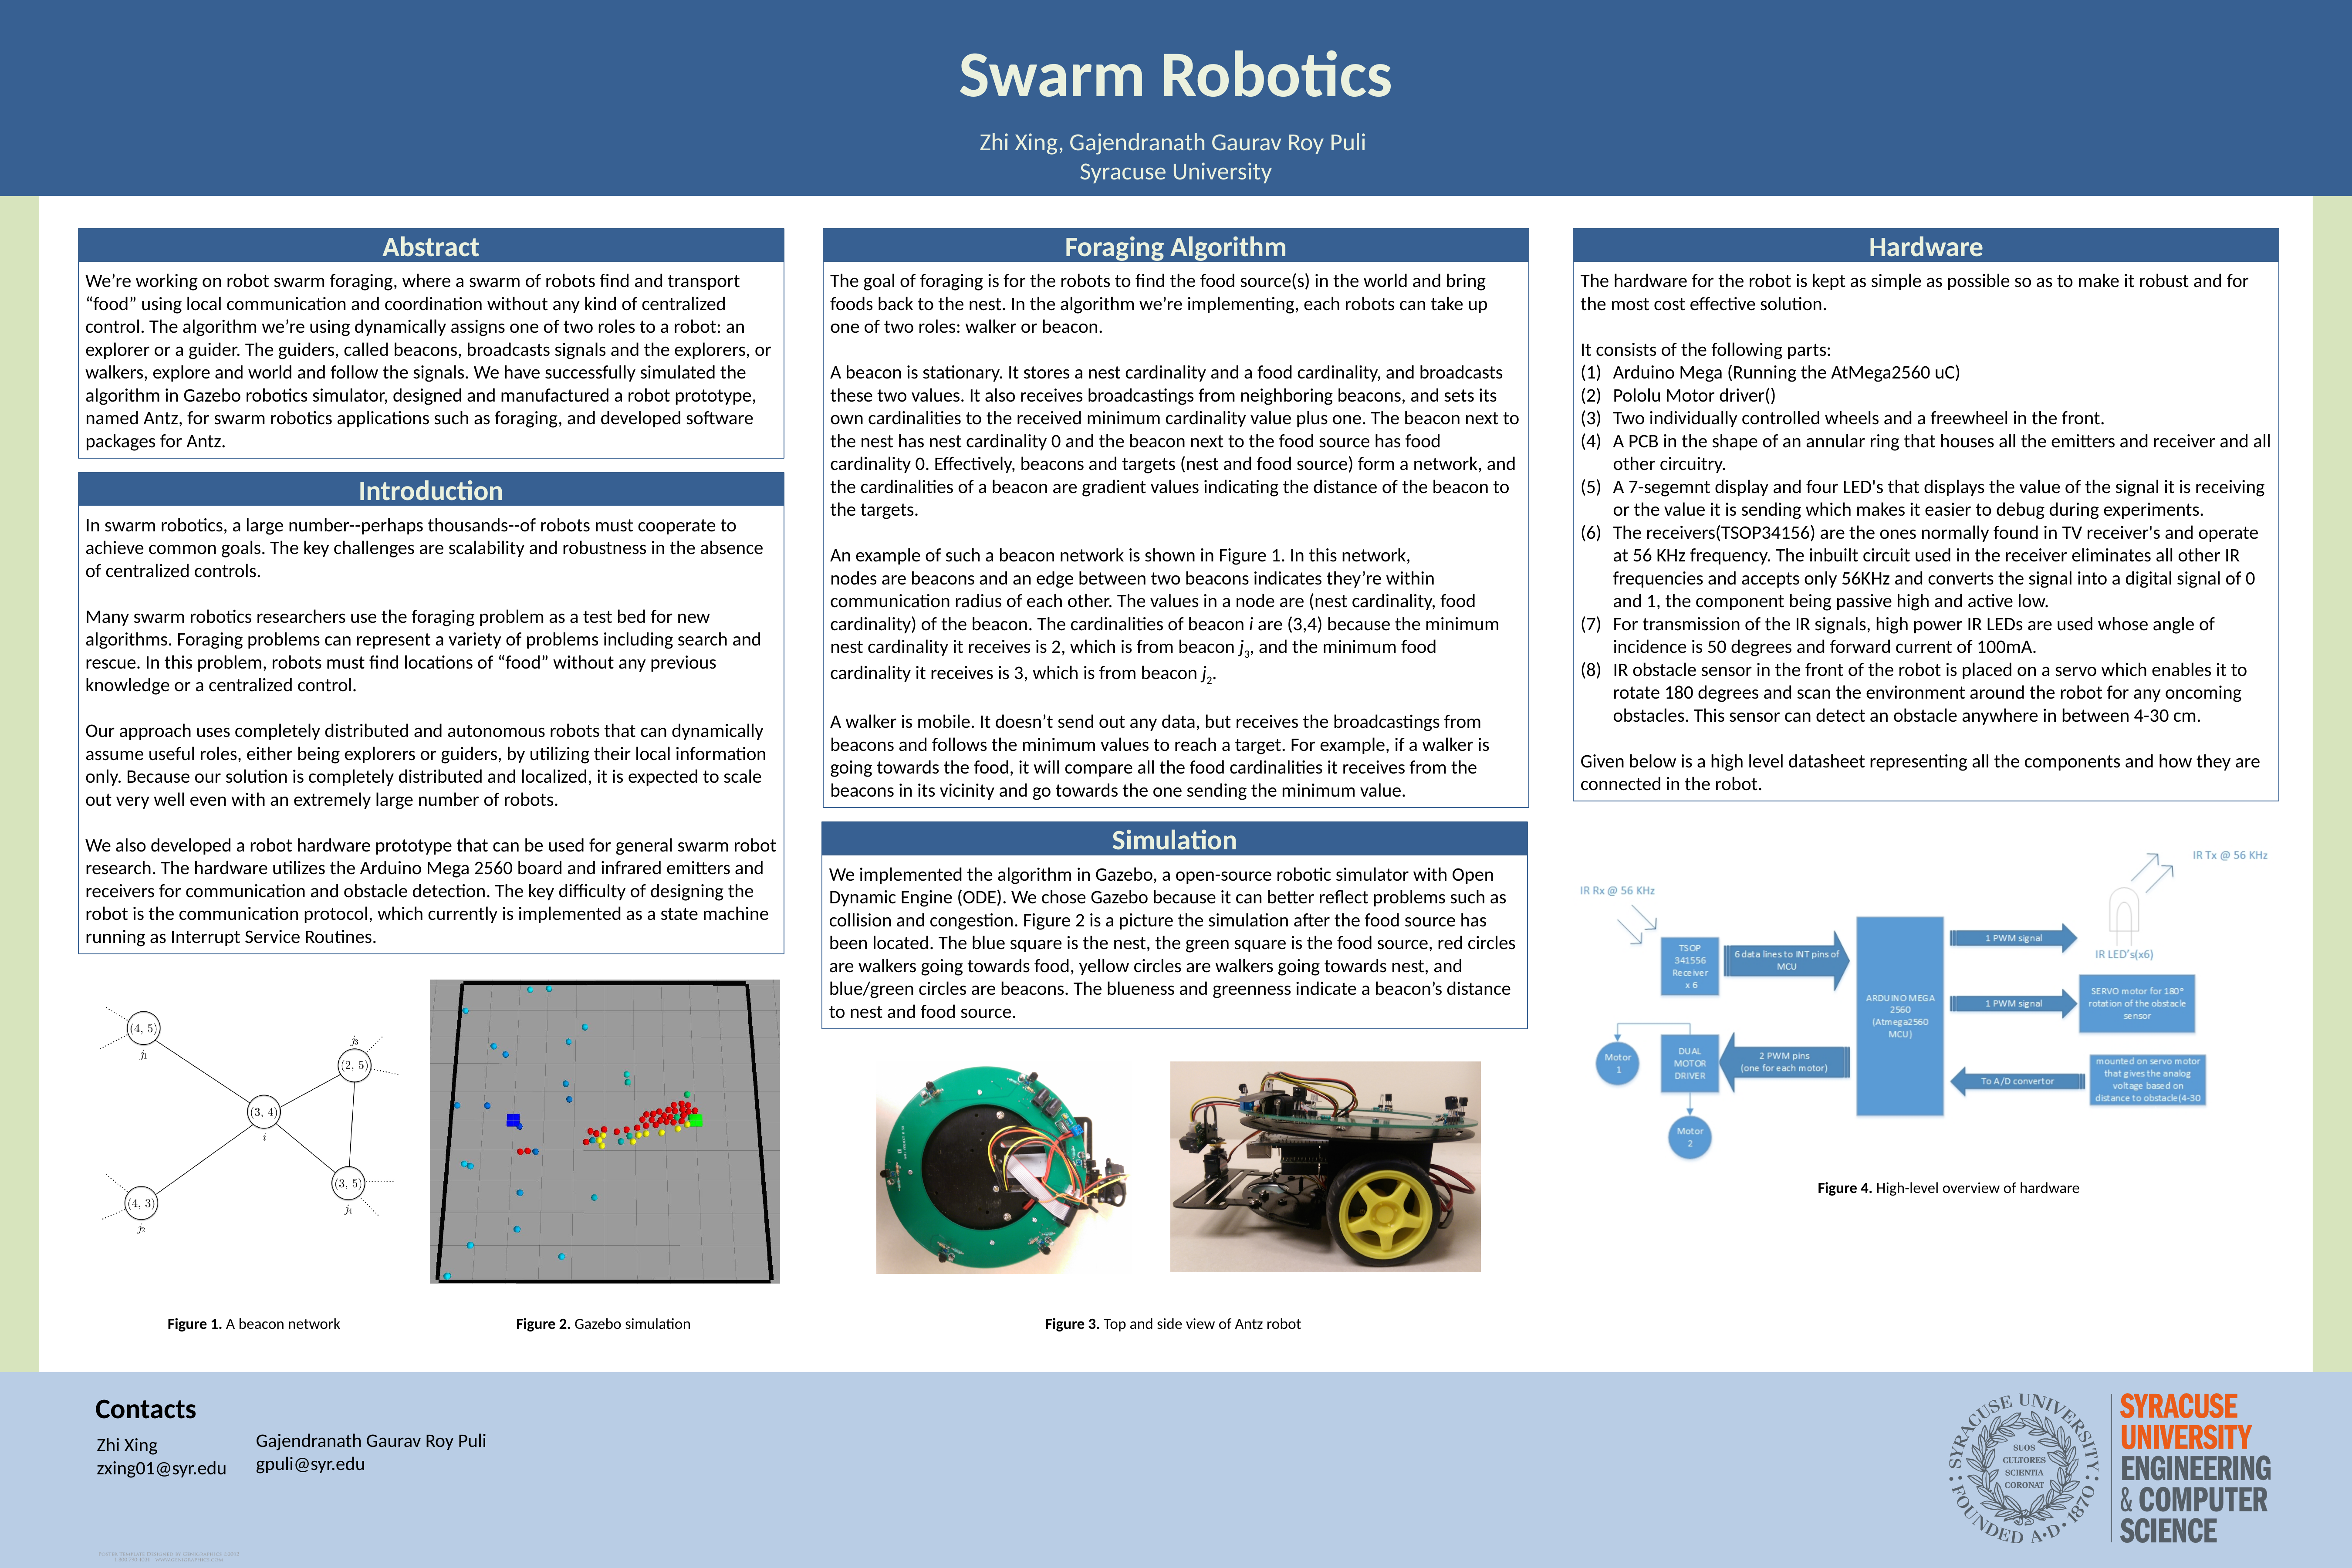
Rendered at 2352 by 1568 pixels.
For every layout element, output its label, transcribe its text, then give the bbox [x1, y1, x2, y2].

text_box Contacts [92, 1388, 200, 1426]
text_box Simulation [821, 821, 1528, 855]
text_box Zhi Xing, Gajendranath Gaurav Roy Puli Syracuse University [294, 114, 2058, 196]
text_box Figure 4. High-level overview of hardware [1814, 1176, 2084, 1198]
text_box The goal of foraging is for the robots to find the food source(s) in the world and bring foods back to the nest. In the algorithm we’re implementing, each robots can take up one of two roles: walker or beacon. A beacon is stationary. It stores a nest cardinality and a food cardinality, and broadcasts these two values. It also receives broadcastings from neighboring beacons, and sets its own cardinalities to the received minimum cardinality value plus one. The beacon next to the nest has nest cardinality 0 and the beacon next to the food source has food cardinality 0. Effectively, beacons and targets (nest and food source) form a network, and the cardinalities of a beacon are gradient values indicating the distance of the beacon to the targets. An example of such a beacon network is shown in Figure 1. In this network, nodes are beacons and an edge between two beacons indicates they’re within communication radius of each other. The values in a node are (nest cardinality, food cardinality) of the beacon. The cardinalities of beacon i are (3,4) because the minimum nest cardinality it receives is 2, which is from beacon j3, and the minimum food cardinality it receives is 3, which is from beacon j2. A walker is mobile. It doesn’t send out any data, but receives the broadcastings from beacons and follows the minimum values to reach a target. For example, if a walker is going towards the food, it will compare all the food cardinalities it receives from the beacons in its vicinity and go towards the one sending the minimum value. [823, 262, 1529, 808]
text_box The hardware for the robot is kept as simple as possible so as to make it robust and for the most cost effective solution. It consists of the following parts: Arduino Mega (Running the AtMega2560 uC) Pololu Motor driver() Two individually controlled wheels and a freewheel in the front. A PCB in the shape of an annular ring that houses all the emitters and receiver and all other circuitry. A 7-segemnt display and four LED's that displays the value of the signal it is receiving or the value it is sending which makes it easier to debug during experiments. The receivers(TSOP34156) are the ones normally found in TV receiver's and operate at 56 KHz frequency. The inbuilt circuit used in the receiver eliminates all other IR frequencies and accepts only 56KHz and converts the signal into a digital signal of 0 and 1, the component being passive high and active low. For transmission of the IR signals, high power IR LEDs are used whose angle of incidence is 50 degrees and forward current of 100mA. IR obstacle sensor in the front of the robot is placed on a servo which enables it to rotate 180 degrees and scan the environment around the robot for any oncoming obstacles. This sensor can detect an obstacle anywhere in between 4-30 cm. Given below is a high level datasheet representing all the components and how they are connected in the robot. [1573, 262, 2279, 801]
text_box Abstract [78, 228, 785, 262]
text_box Foraging Algorithm [822, 228, 1530, 262]
text_box Zhi Xing zxing01@syr.edu [93, 1430, 231, 1526]
picture [1949, 1393, 2271, 1543]
text_box Introduction [78, 472, 785, 506]
text_box We’re working on robot swarm foraging, where a swarm of robots find and transport “food” using local communication and coordination without any kind of centralized control. The algorithm we’re using dynamically assigns one of two roles to a robot: an explorer or a guider. The guiders, called beacons, broadcasts signals and the explorers, or walkers, explore and world and follow the signals. We have successfully simulated the algorithm in Gazebo robotics simulator, designed and manufactured a robot prototype, named Antz, for swarm robotics applications such as foraging, and developed software packages for Antz. [78, 262, 784, 458]
picture [430, 980, 781, 1284]
text_box Figure 1. A beacon network [164, 1312, 345, 1334]
text_box Hardware [1572, 228, 2280, 262]
text_box Swarm Robotics [294, 14, 2058, 114]
text_box Gajendranath Gaurav Roy Puli gpuli@syr.edu [252, 1426, 490, 1476]
text_box Figure 3. Top and side view of Antz robot [1041, 1312, 1305, 1334]
picture [876, 1061, 1133, 1274]
picture [87, 990, 425, 1244]
picture [98, 1551, 239, 1562]
text_box In swarm robotics, a large number--perhaps thousands--of robots must cooperate to achieve common goals. The key challenges are scalability and robustness in the absence of centralized controls. Many swarm robotics researchers use the foraging problem as a test bed for new algorithms. Foraging problems can represent a variety of problems including search and rescue. In this problem, robots must find locations of “food” without any previous knowledge or a centralized control. Our approach uses completely distributed and autonomous robots that can dynamically assume useful roles, either being explorers or guiders, by utilizing their local information only. Because our solution is completely distributed and localized, it is expected to scale out very well even with an extremely large number of robots. We also developed a robot hardware prototype that can be used for general swarm robot research. The hardware utilizes the Arduino Mega 2560 board and infrared emitters and receivers for communication and obstacle detection. The key difficulty of designing the robot is the communication protocol, which currently is implemented as a state machine running as Interrupt Service Routines. [78, 505, 784, 954]
picture [1170, 1061, 1481, 1272]
text_box Figure 2. Gazebo simulation [512, 1312, 695, 1334]
picture [1573, 844, 2274, 1166]
text_box We implemented the algorithm in Gazebo, a open-source robotic simulator with Open Dynamic Engine (ODE). We chose Gazebo because it can better reflect problems such as collision and congestion. Figure 2 is a picture the simulation after the food source has been located. The blue square is the nest, the green square is the food source, red circles are walkers going towards food, yellow circles are walkers going towards nest, and blue/green circles are beacons. The blueness and greenness indicate a beacon’s distance to nest and food source. [822, 855, 1528, 1029]
